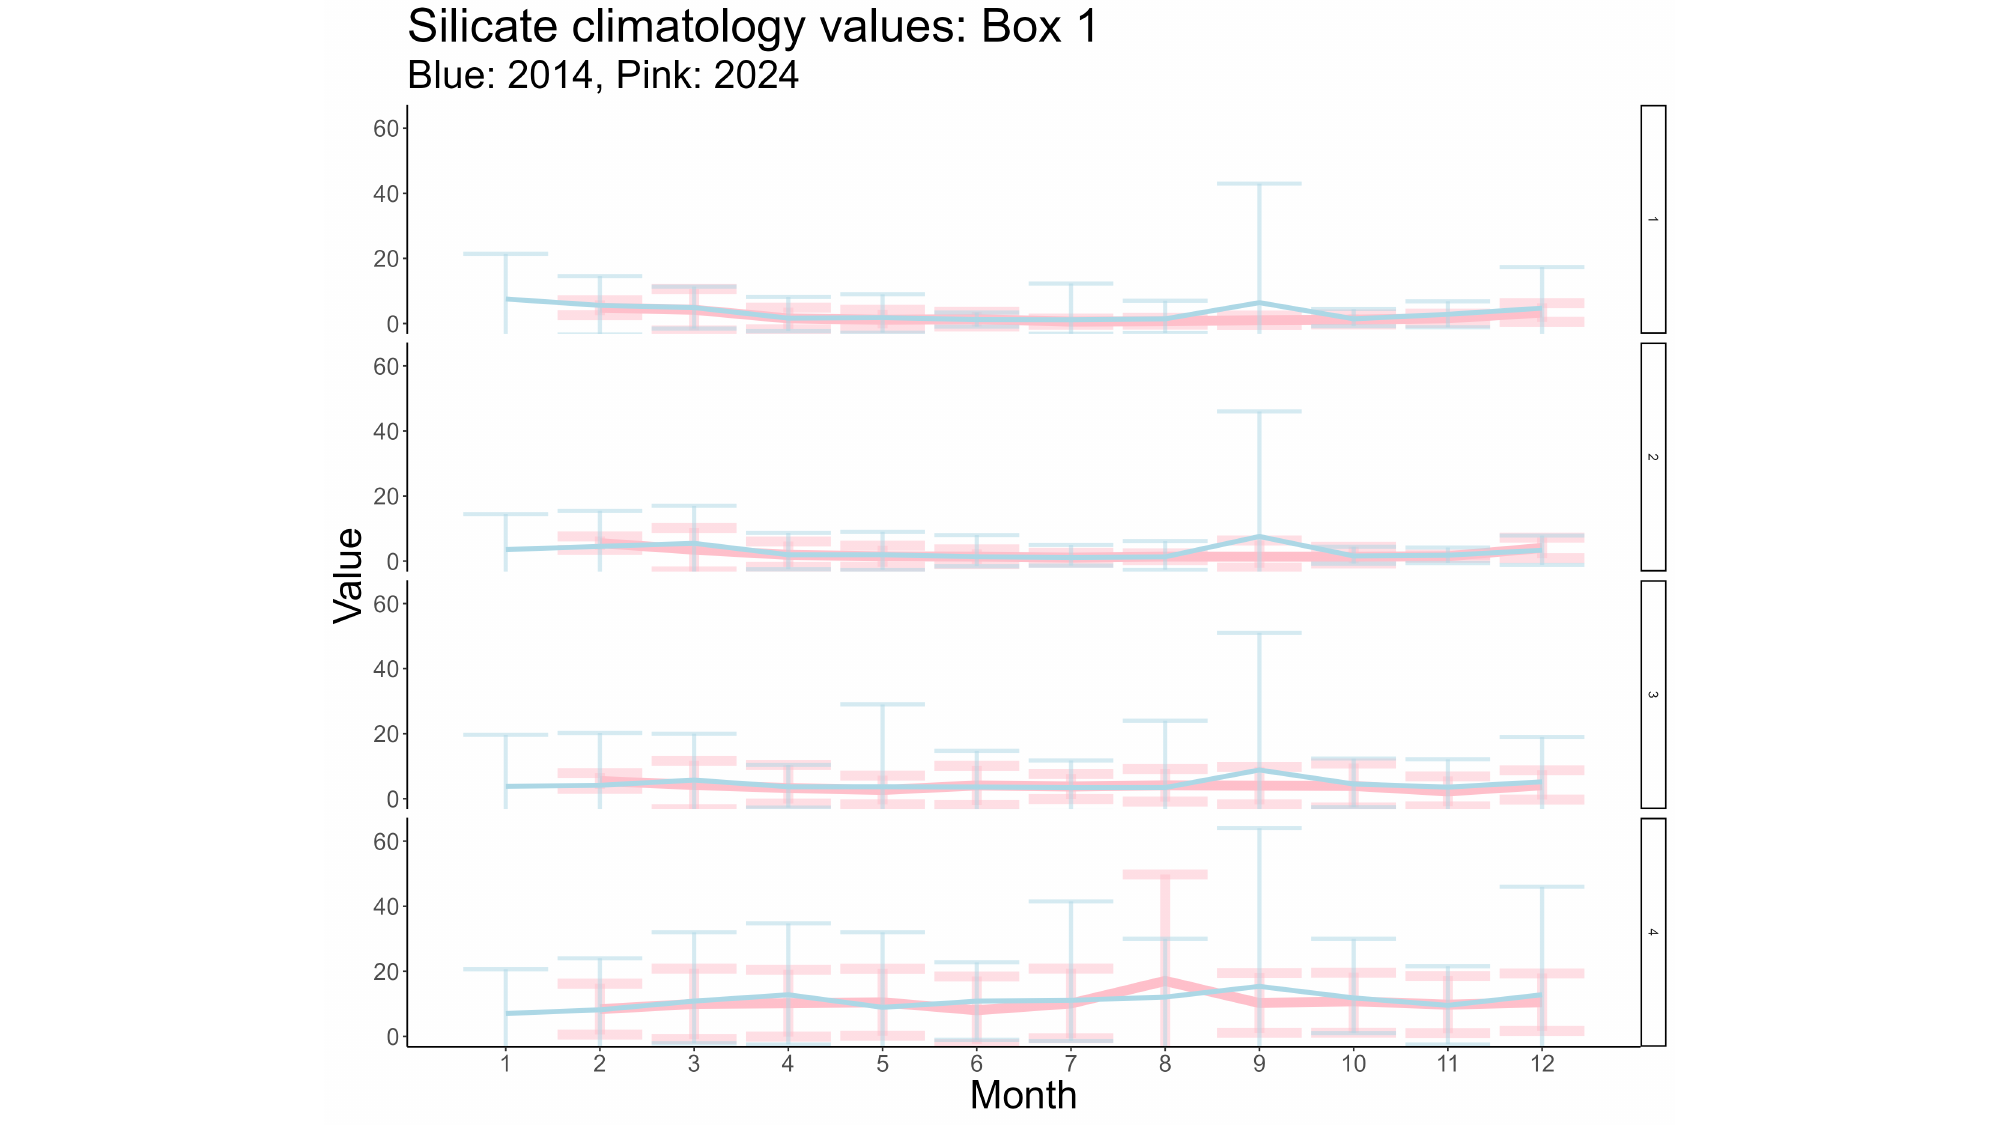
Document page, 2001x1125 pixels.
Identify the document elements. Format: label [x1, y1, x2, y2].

picture [324, 0, 1675, 1125]
